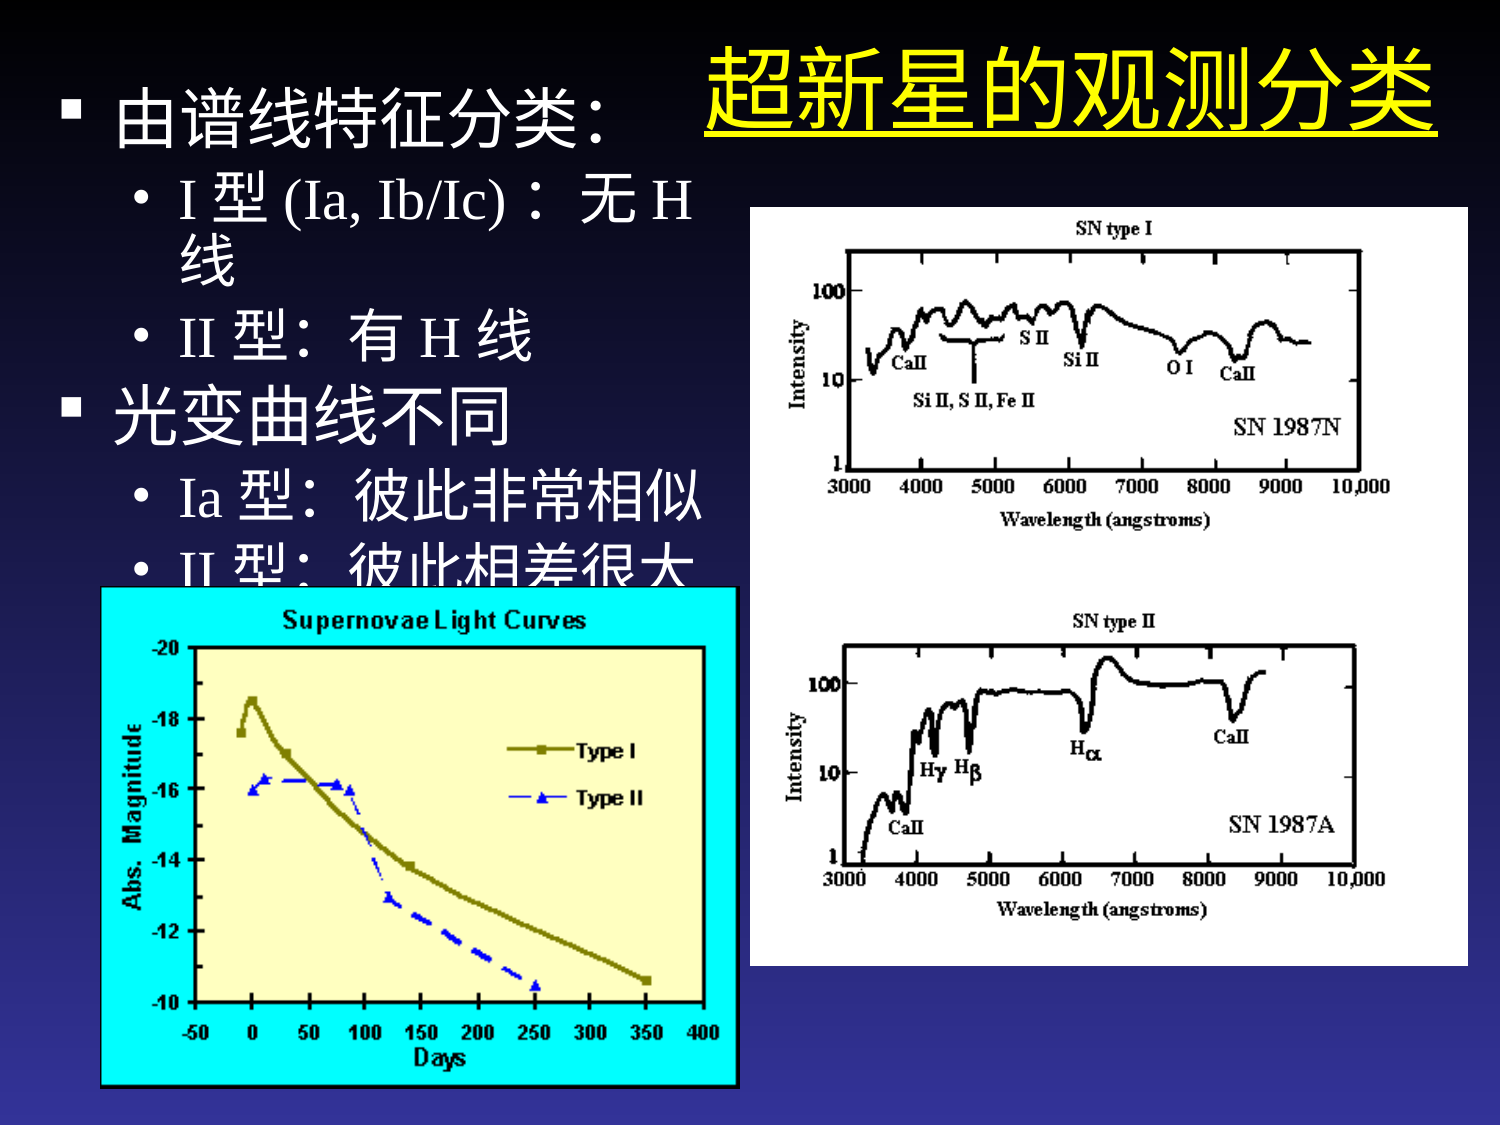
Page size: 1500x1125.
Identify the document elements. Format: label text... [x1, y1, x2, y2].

picture [749, 207, 1468, 966]
title 超新星的观测分类 [53, 31, 1454, 144]
list 由谱线特征分类： I型(Ia, Ib/Ic)：无H线 II型：有H线 光变曲线不同 Ia型：彼此非常相似 II型：彼此相差很大 [41, 78, 766, 575]
picture [99, 585, 740, 1090]
